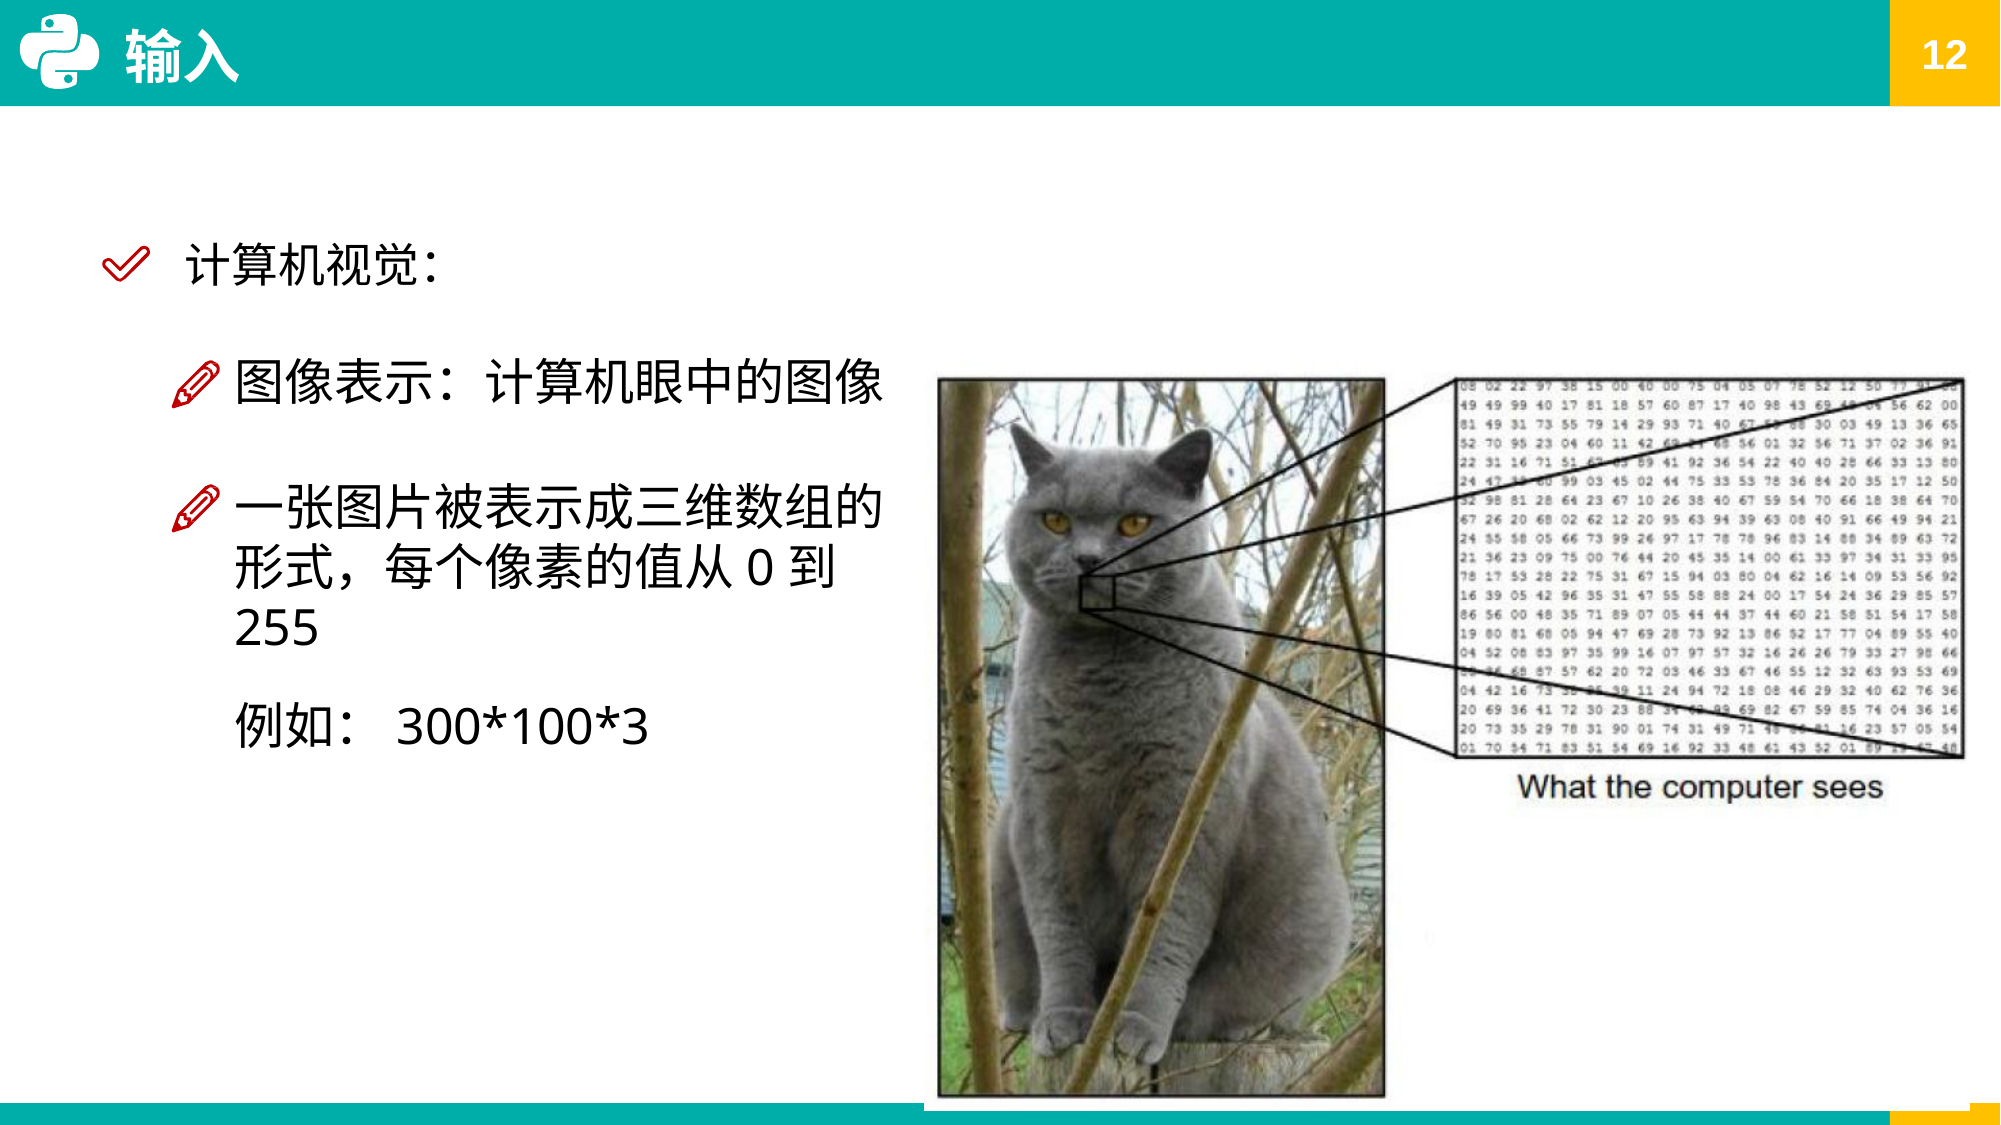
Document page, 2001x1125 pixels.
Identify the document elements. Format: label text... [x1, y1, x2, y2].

text_box 计算机视觉： 图像表示：计算机眼中的图像 一张图片被表示成三维数组的 形式，每个像素的值从0到255 例如：300*100*3 [184, 233, 904, 755]
text_box [171, 383, 184, 409]
picture [924, 361, 1970, 1111]
text_box [102, 245, 151, 282]
text_box [171, 507, 184, 533]
text_box 输入 [109, 20, 1542, 97]
